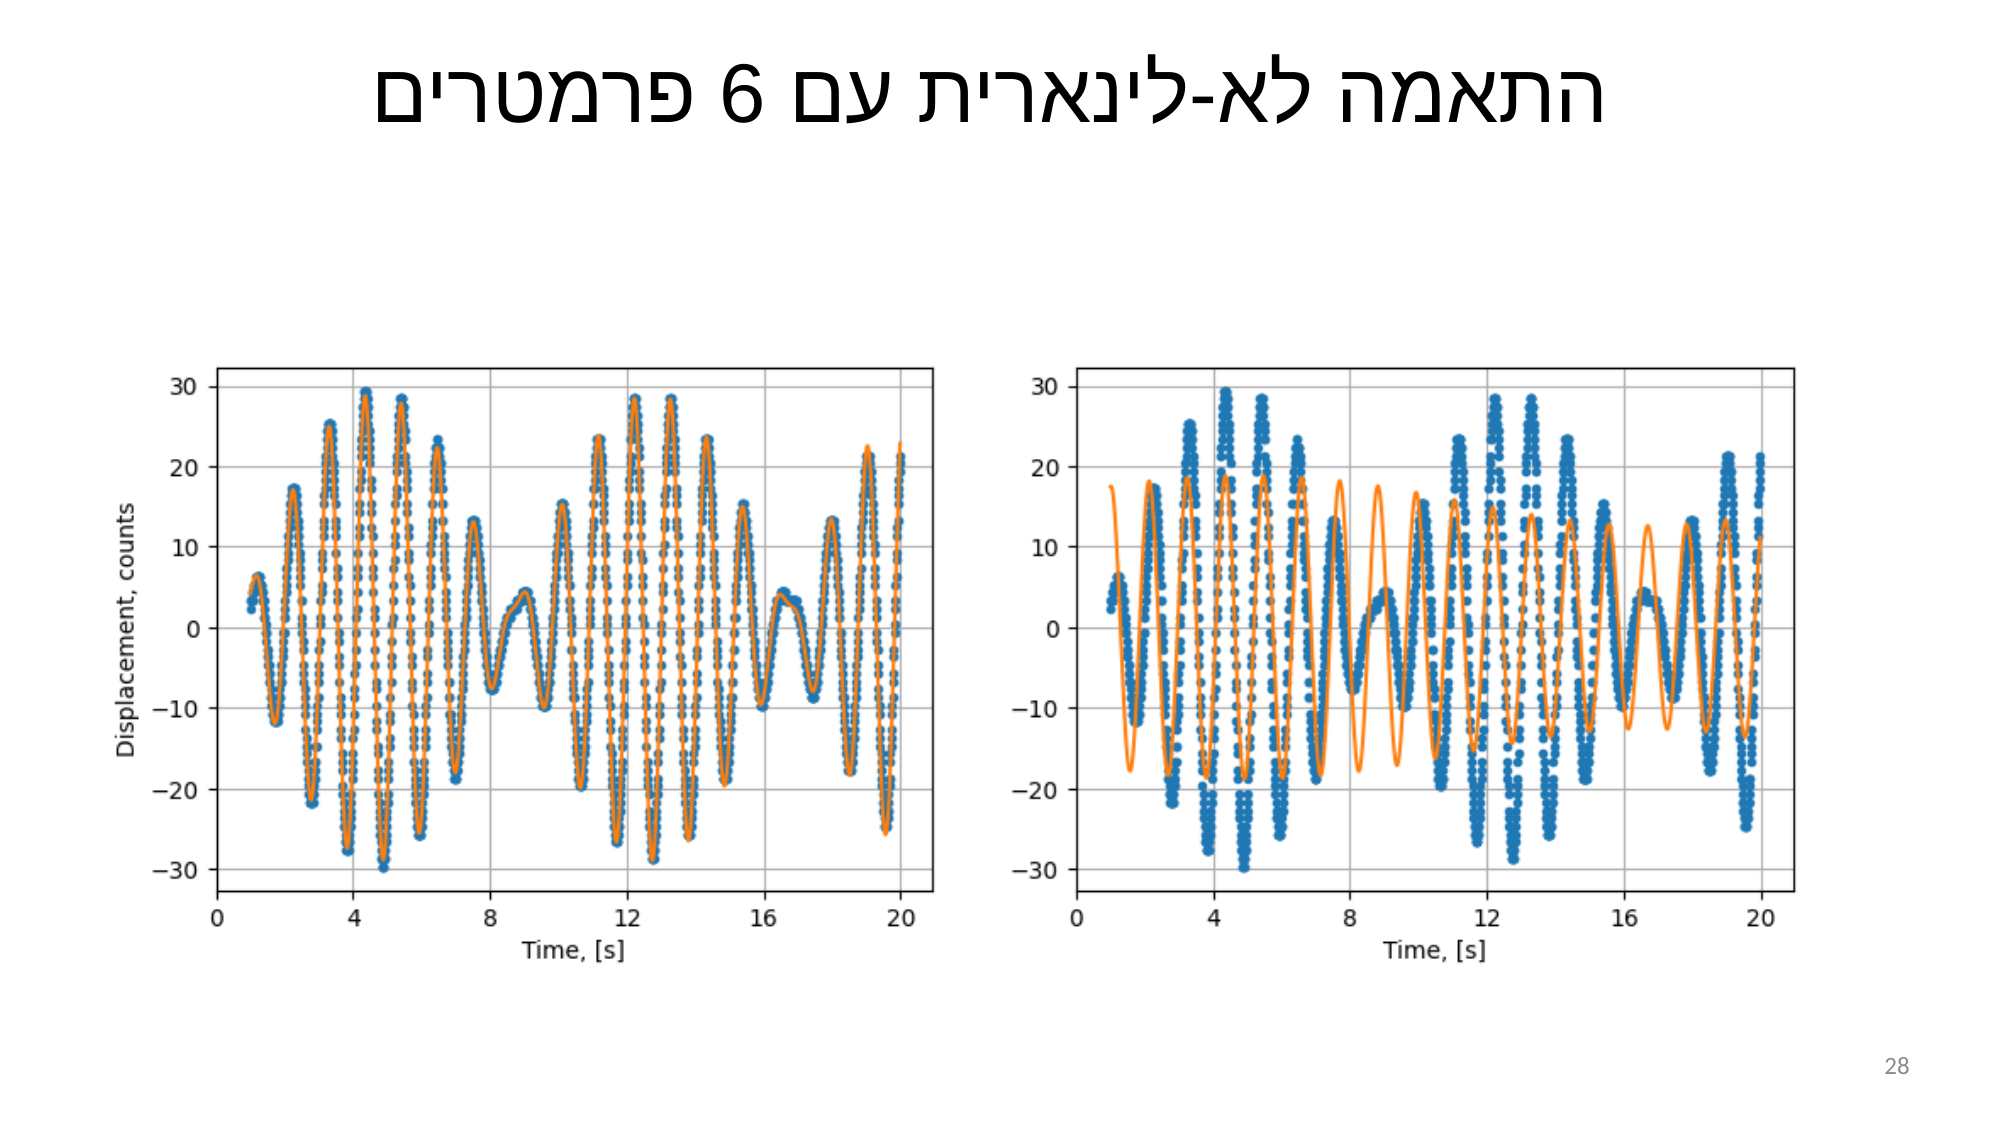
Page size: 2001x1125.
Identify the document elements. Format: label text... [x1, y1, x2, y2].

picture [100, 351, 1809, 981]
slide_number 28 [1869, 1038, 1944, 1090]
